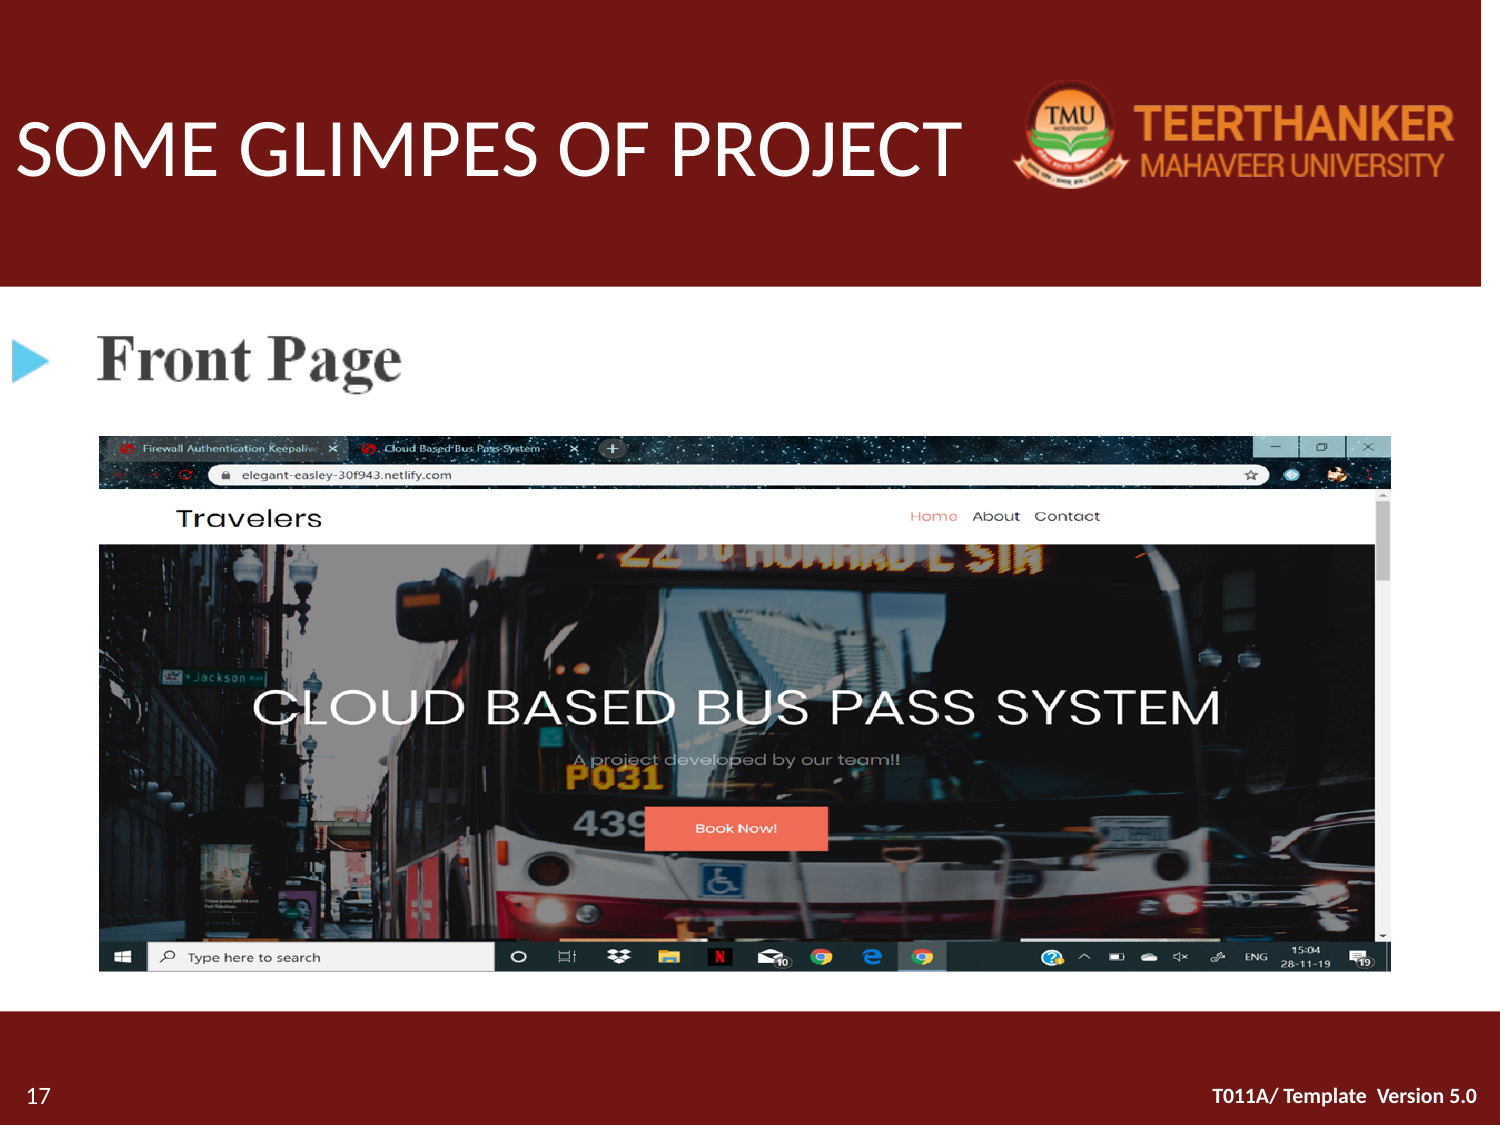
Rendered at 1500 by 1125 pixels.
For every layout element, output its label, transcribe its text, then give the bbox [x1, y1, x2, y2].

picture [97, 435, 1393, 973]
text_box SOME GLIMPES OF PROJECT [0, 0, 1482, 287]
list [0, 298, 877, 447]
text_box 17 [0, 1065, 77, 1125]
picture [1012, 80, 1455, 190]
text_box T011A/ Template Version 5.0 [1197, 1074, 1493, 1115]
text_box [0, 1011, 1500, 1125]
